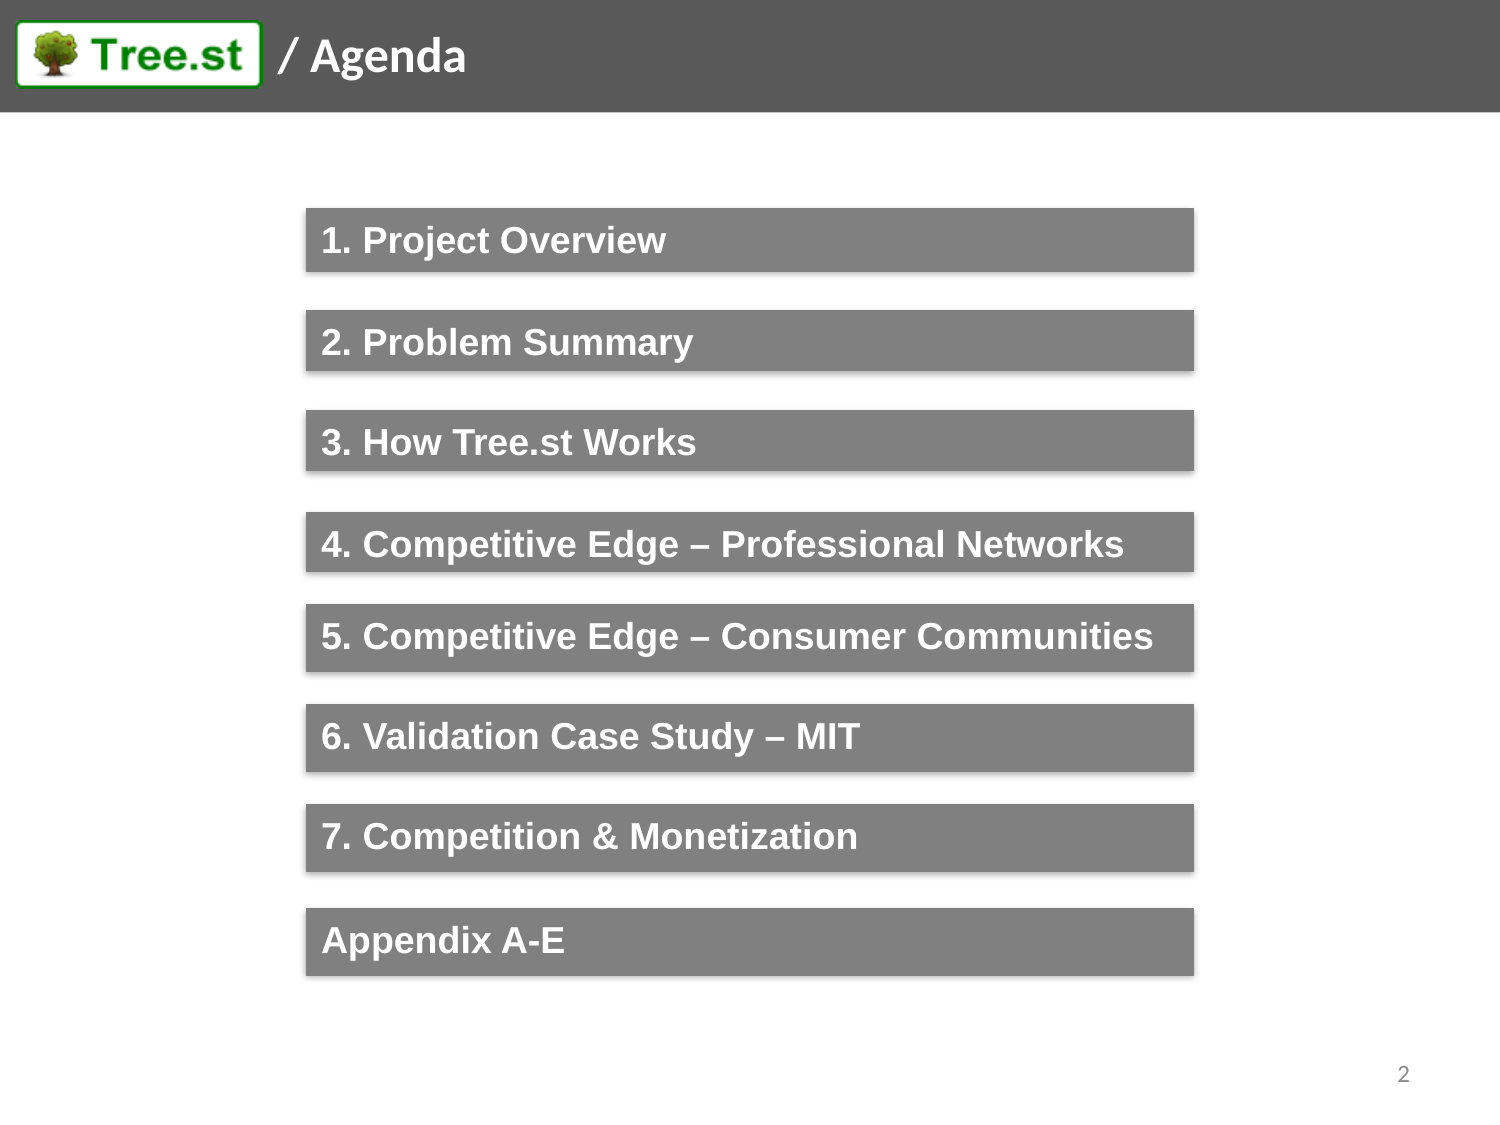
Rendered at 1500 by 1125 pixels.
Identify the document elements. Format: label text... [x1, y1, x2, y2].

picture [15, 20, 263, 89]
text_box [305, 208, 1194, 976]
slide_number 2 [1074, 1042, 1425, 1103]
text_box / Agenda [262, 15, 1388, 91]
text_box [0, 0, 1500, 115]
